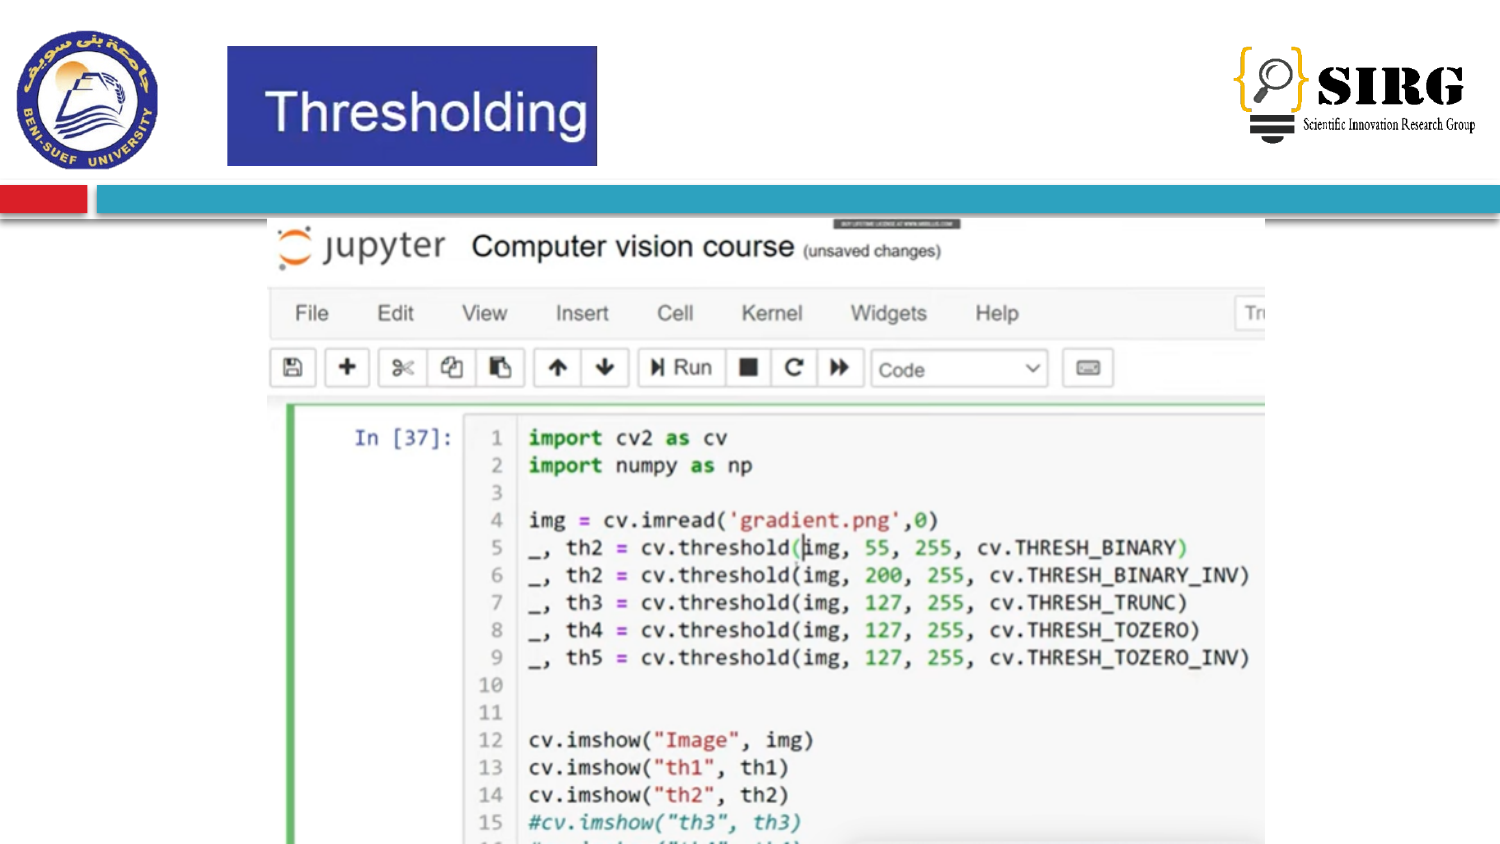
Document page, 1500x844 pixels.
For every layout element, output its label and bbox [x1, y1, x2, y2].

picture [227, 46, 598, 166]
picture [15, 29, 160, 173]
picture [1199, 0, 1500, 200]
slide_number [0, 184, 88, 215]
picture [267, 218, 1265, 844]
